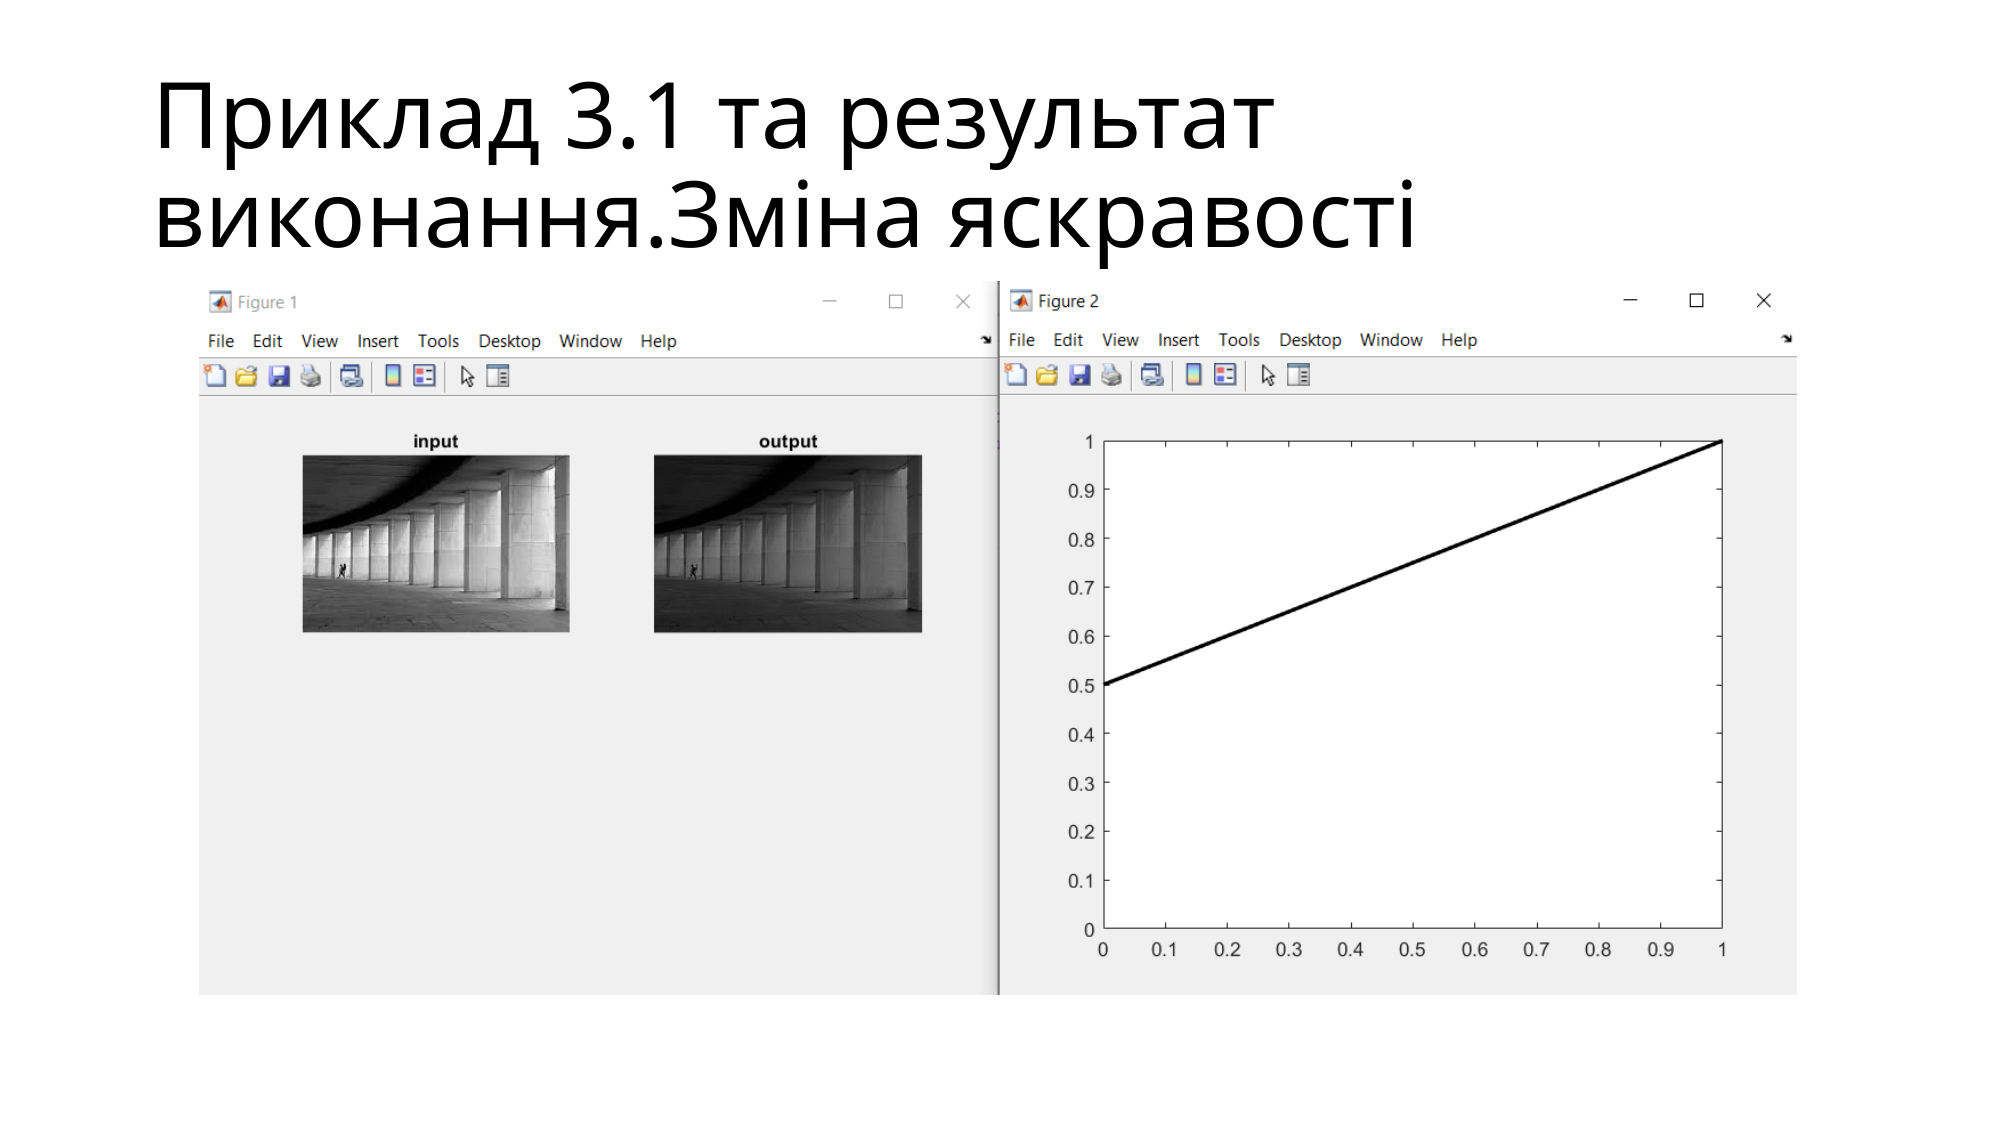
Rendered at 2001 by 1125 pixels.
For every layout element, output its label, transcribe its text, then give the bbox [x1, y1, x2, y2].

title Приклад 3.1 та результат виконання.Зміна яскравості [137, 59, 1863, 278]
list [199, 281, 1797, 995]
